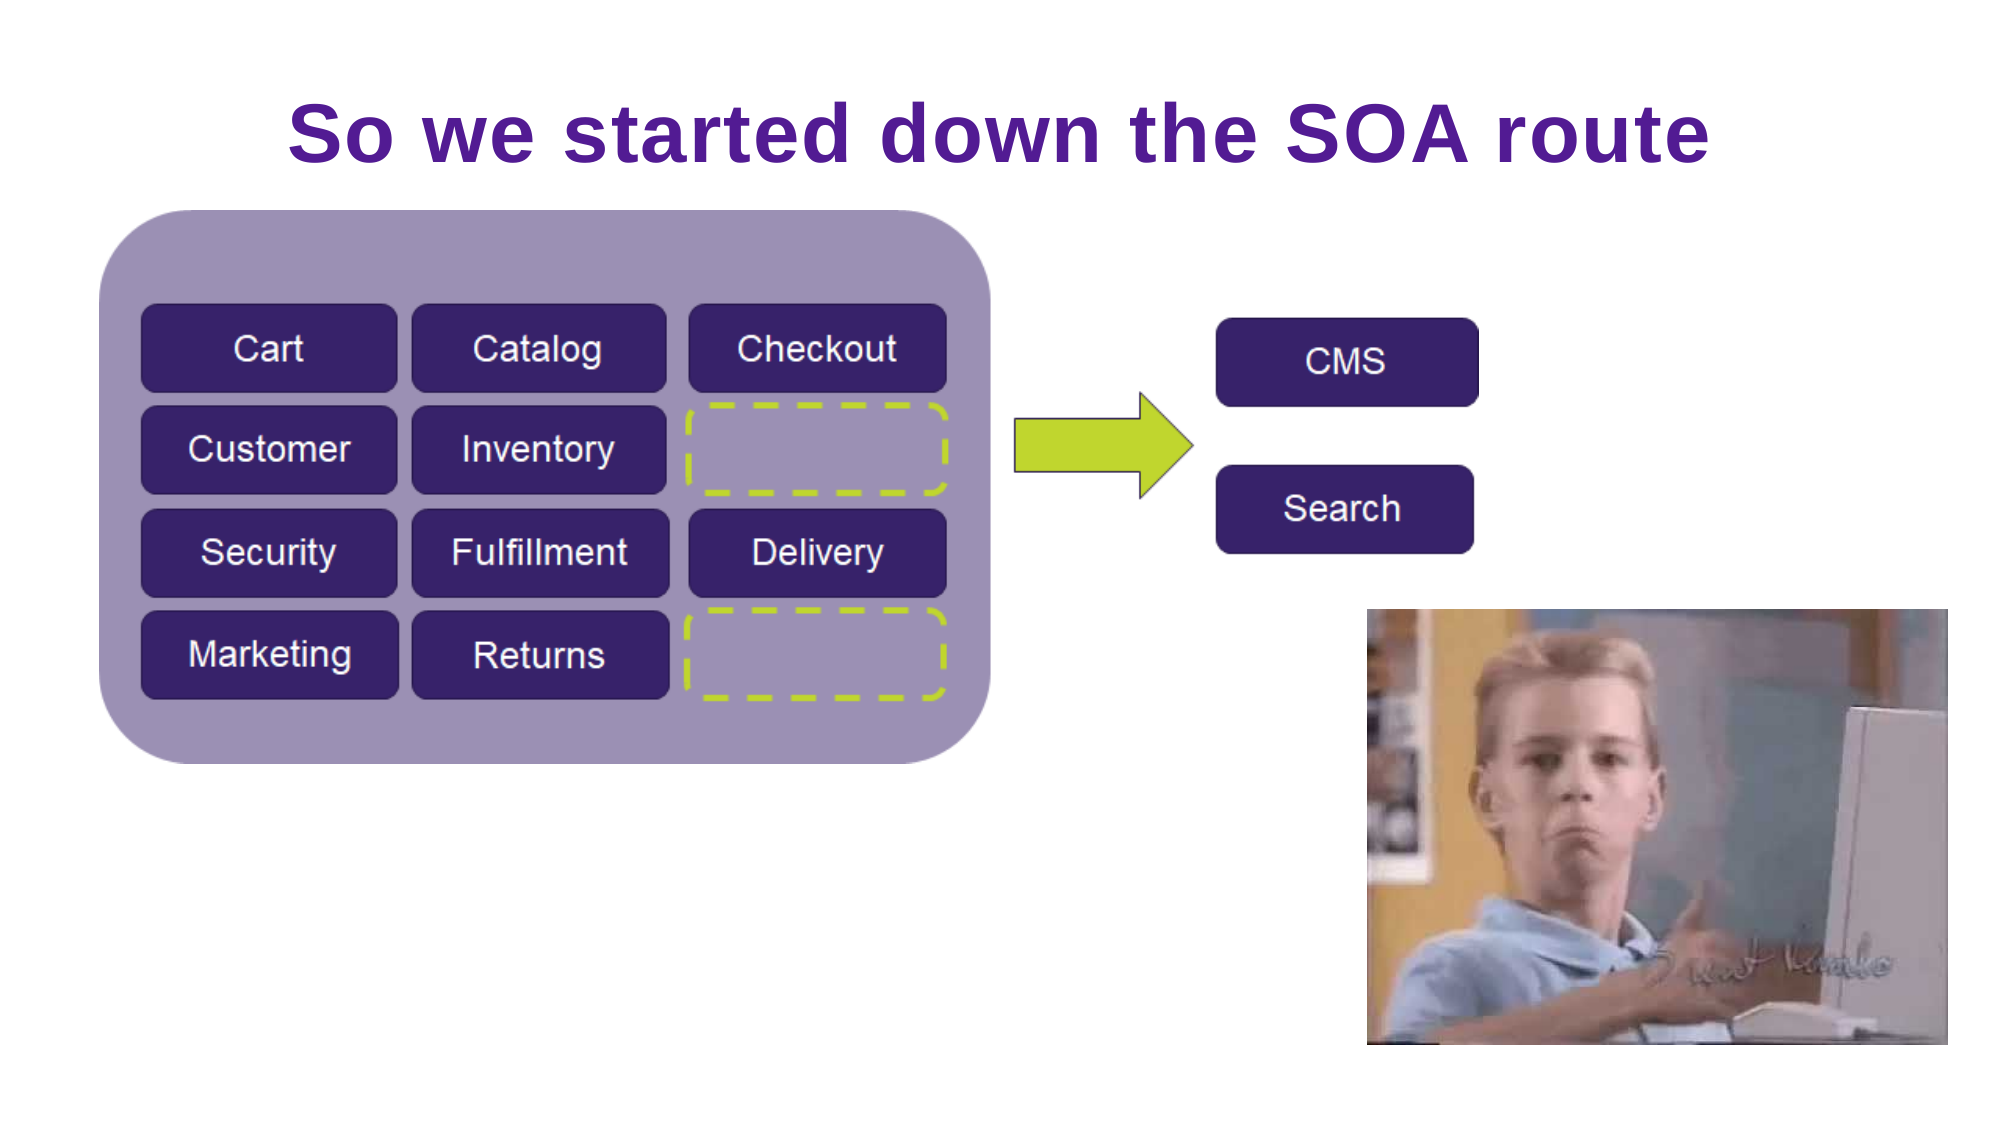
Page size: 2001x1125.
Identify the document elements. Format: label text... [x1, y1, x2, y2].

title So we started down the SOA route [99, 59, 1900, 211]
picture [99, 210, 1948, 1045]
